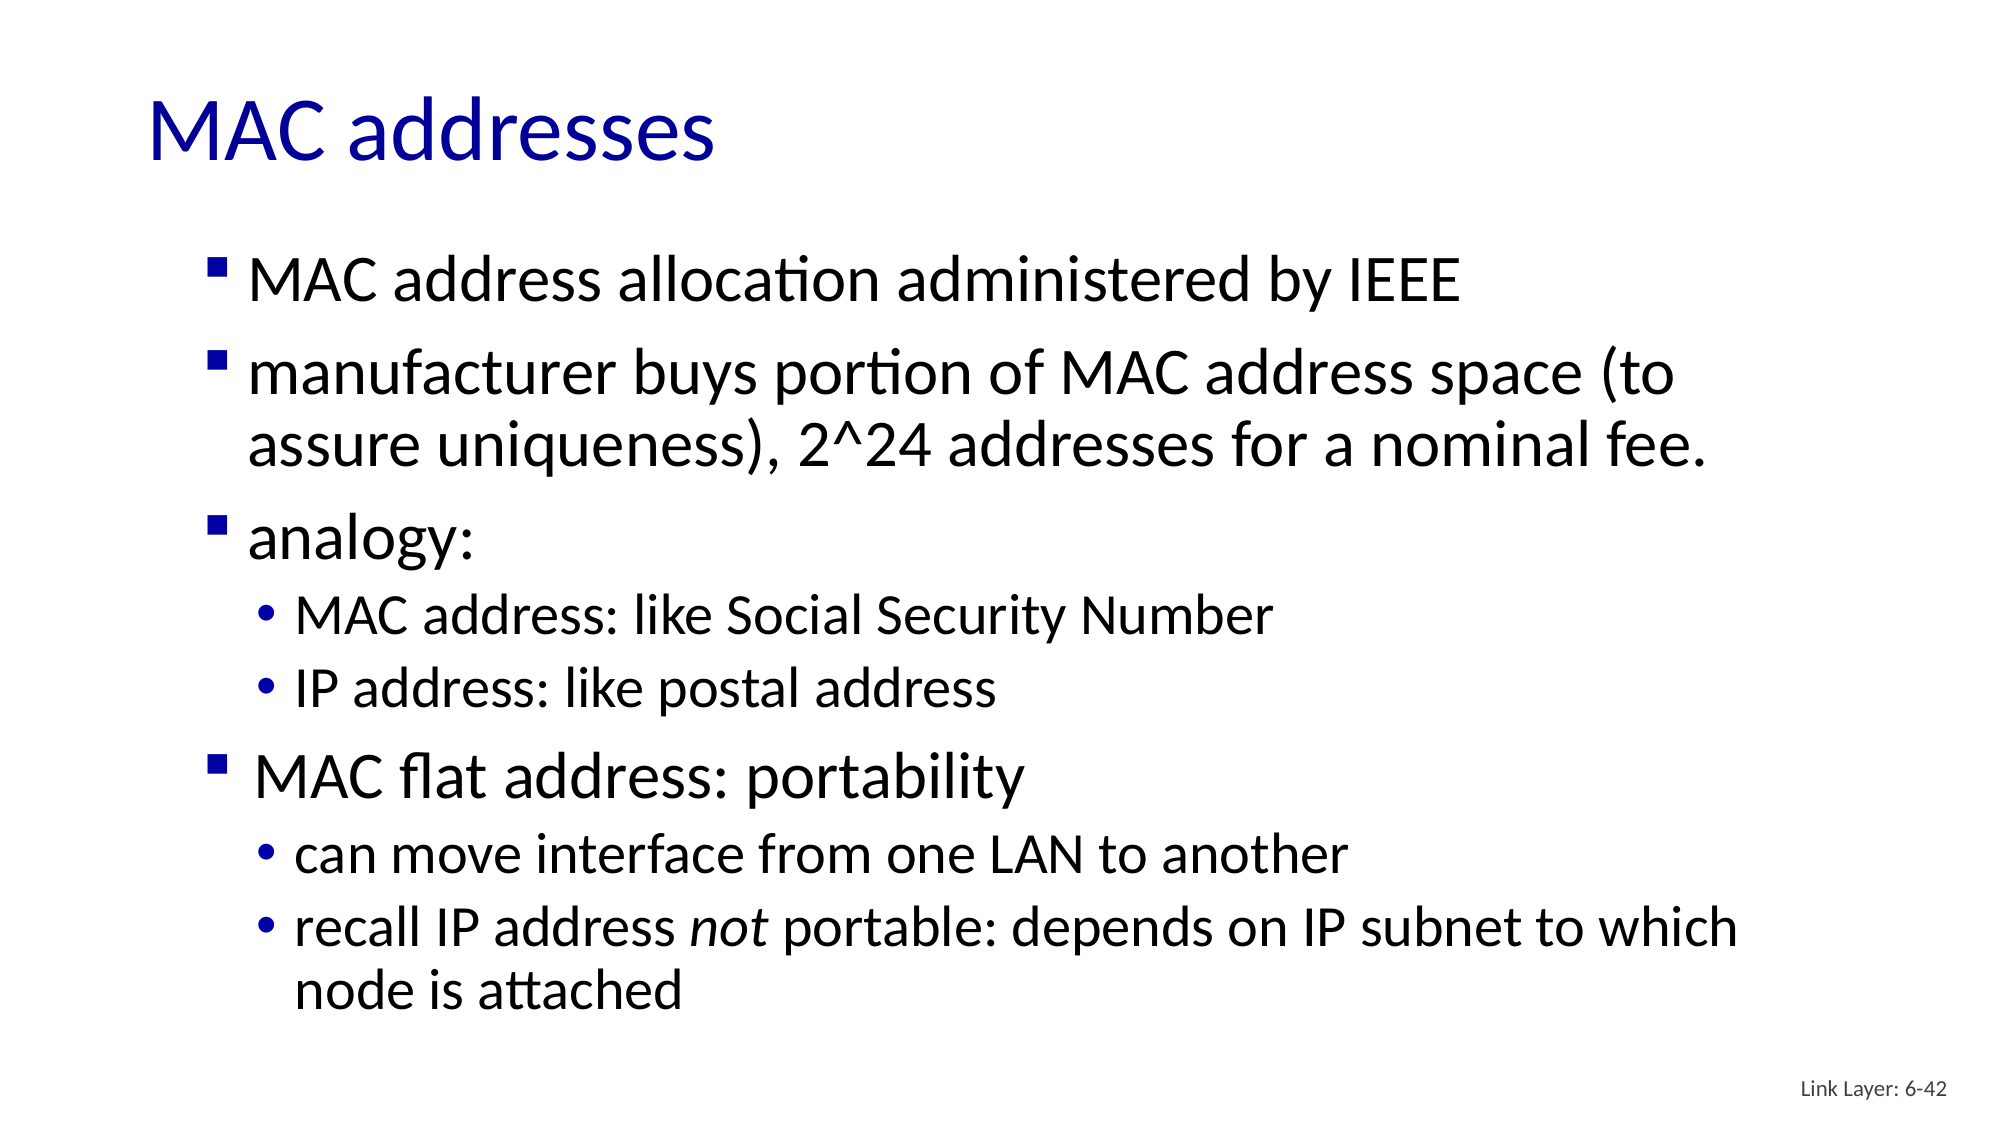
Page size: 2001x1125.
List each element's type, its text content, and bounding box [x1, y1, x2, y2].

title MAC addresses [131, 57, 1857, 205]
slide_number Link Layer: 6-42 [1512, 1056, 1963, 1117]
text_box MAC address allocation administered by IEEE manufacturer buys portion of MAC address space (to assure uniqueness), 2^24 addresses for a nominal fee. analogy: MAC address: like Social Security Number IP address: like postal address MAC flat address: portability can move interface from one LAN to another recall IP address not portable: depends on IP subnet to which node is attached [165, 236, 1811, 1059]
